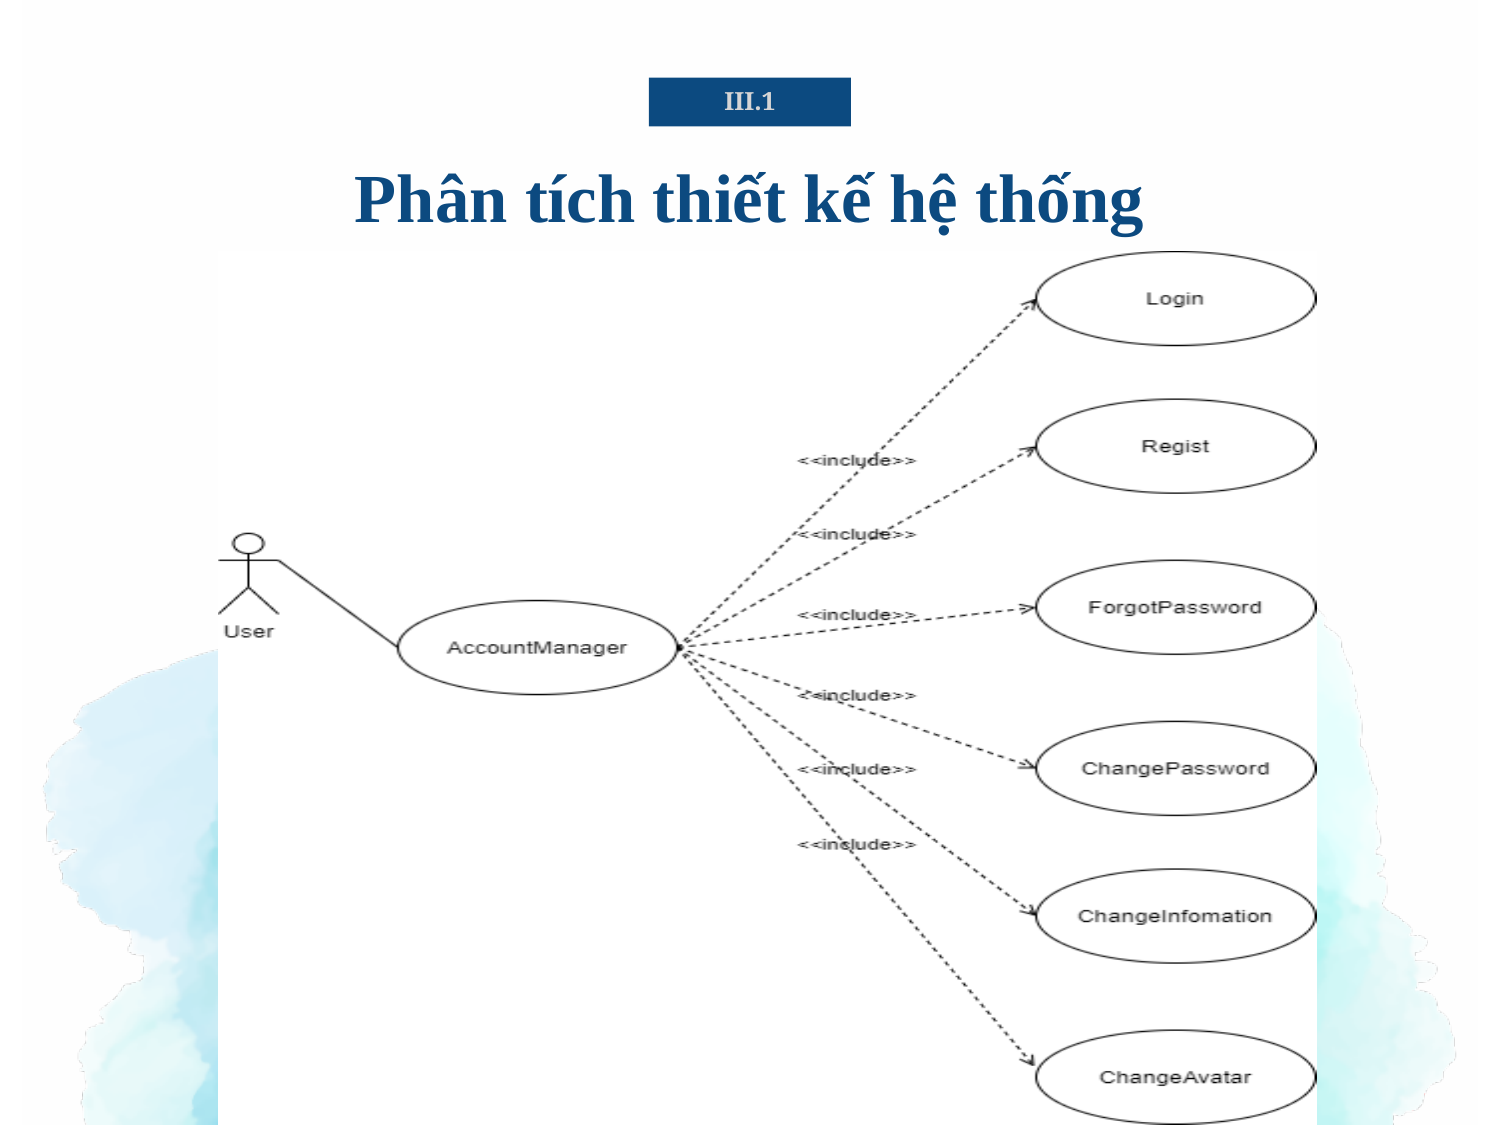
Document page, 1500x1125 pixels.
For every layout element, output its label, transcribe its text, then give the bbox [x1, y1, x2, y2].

title Phân tích thiết kế hệ thống [103, 148, 1397, 252]
text_box III.1 [635, 74, 865, 130]
picture [22, 0, 1478, 1125]
